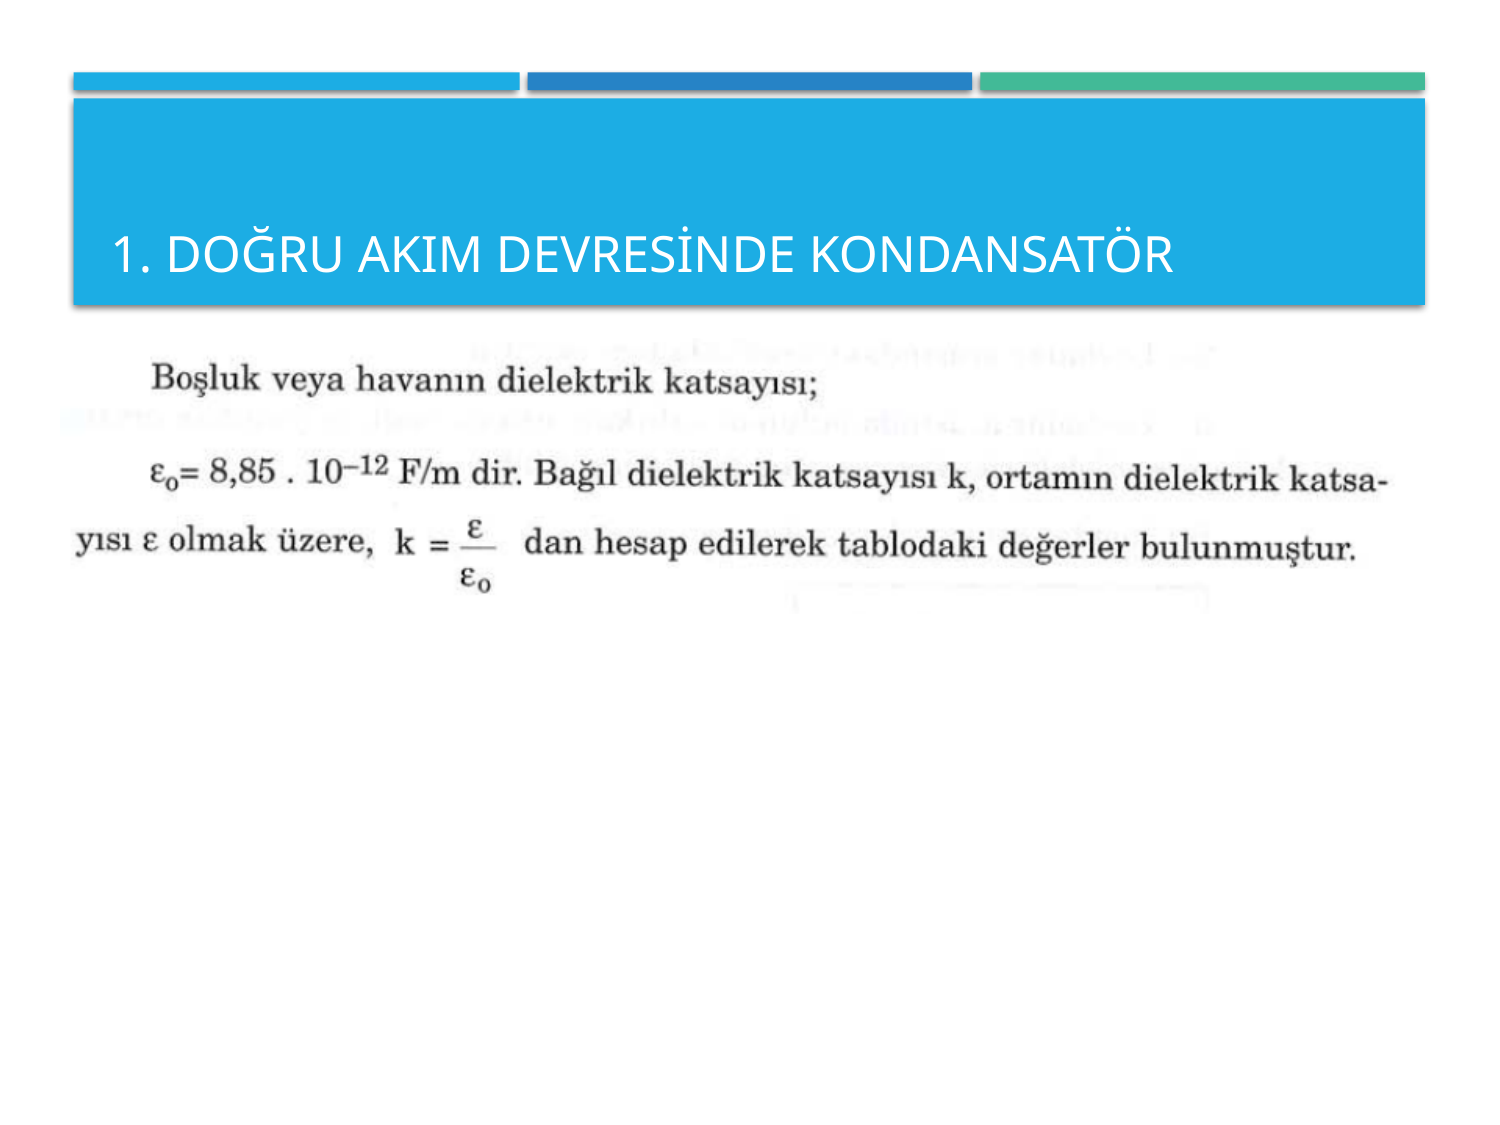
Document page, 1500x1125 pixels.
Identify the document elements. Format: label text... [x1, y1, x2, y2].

picture [60, 337, 1407, 614]
title 1. DOĞRU AKIM DEVRESİNDE KONDANSATÖR [95, 112, 1406, 291]
